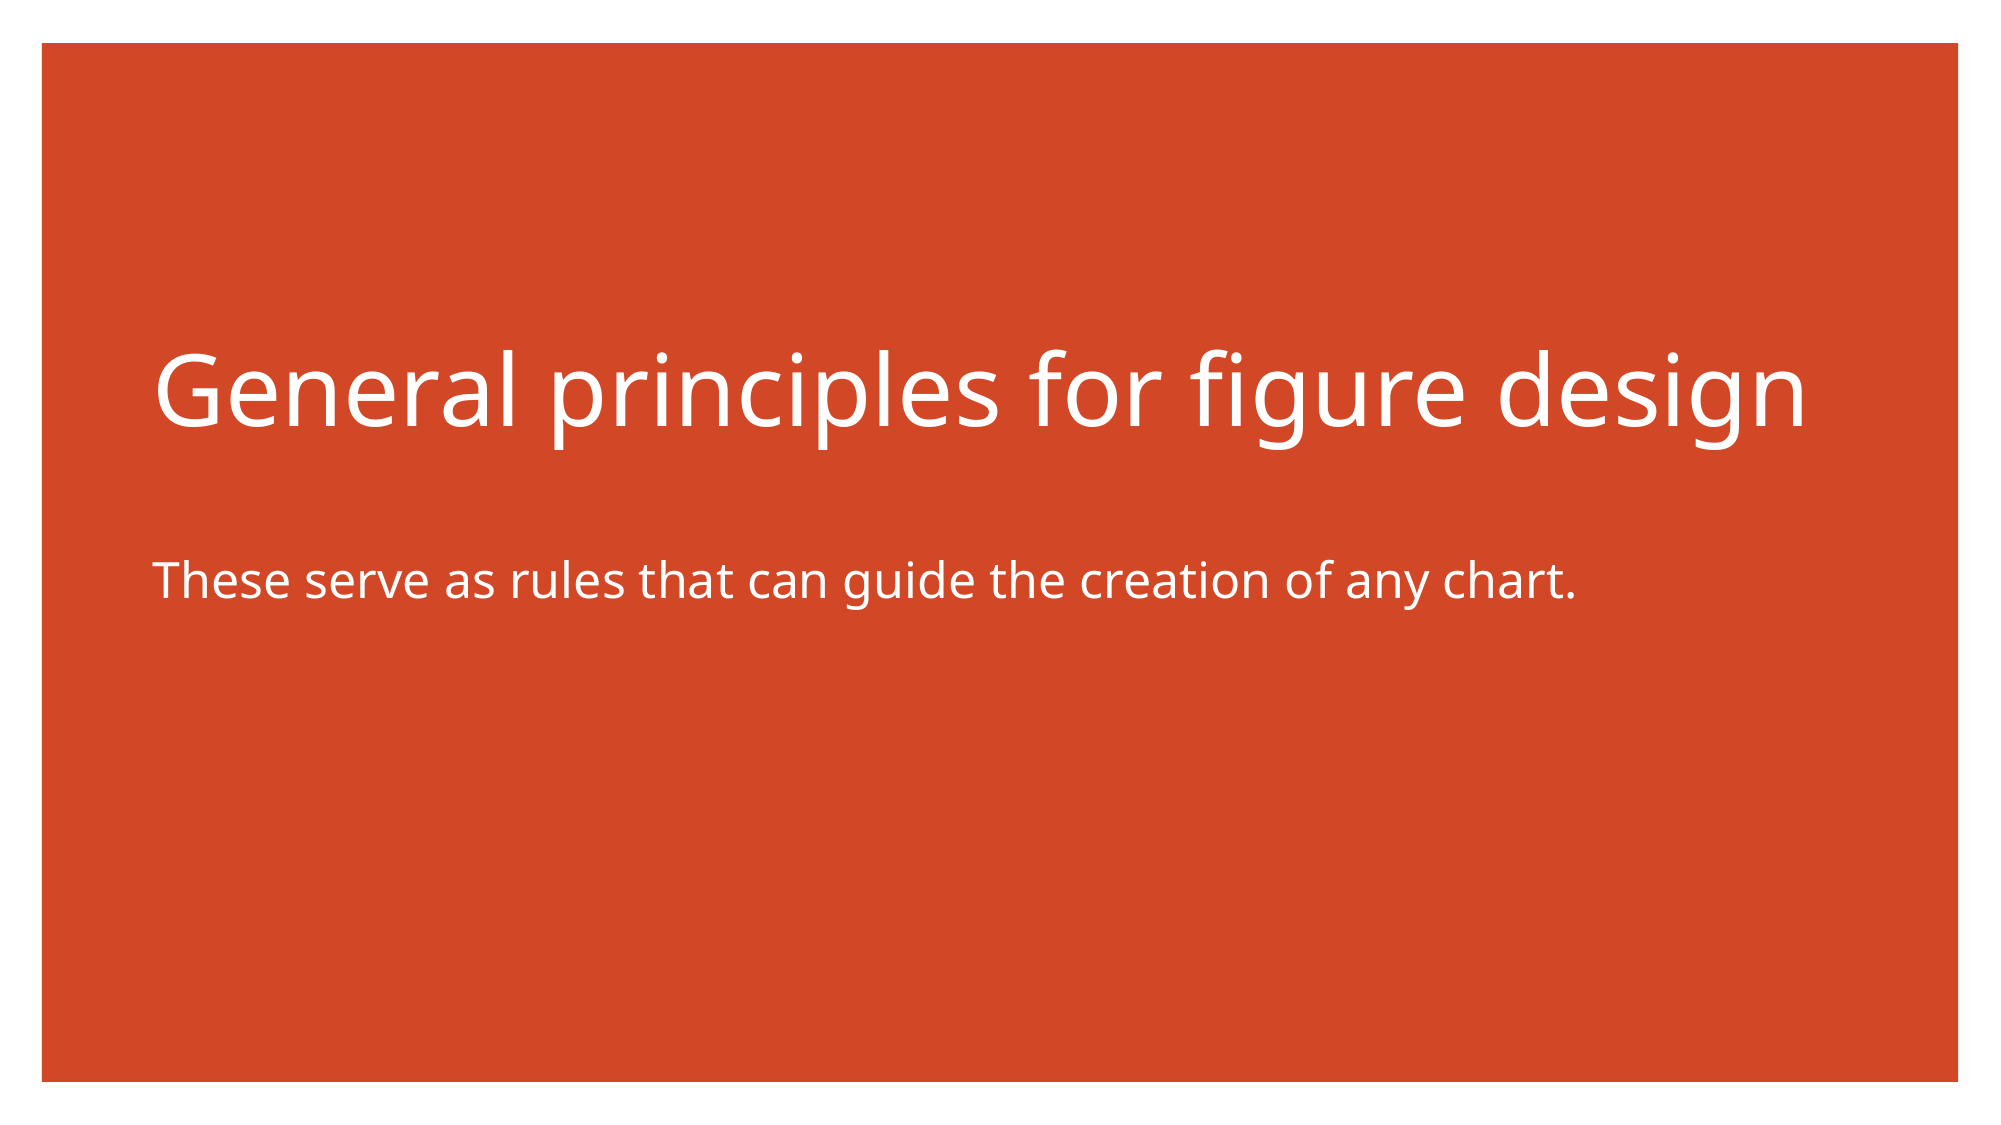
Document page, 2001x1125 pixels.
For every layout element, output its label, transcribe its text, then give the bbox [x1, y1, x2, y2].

title General principles for figure design [137, 190, 1863, 583]
subtitle These serve as rules that can guide the creation of any chart. [137, 511, 1710, 698]
